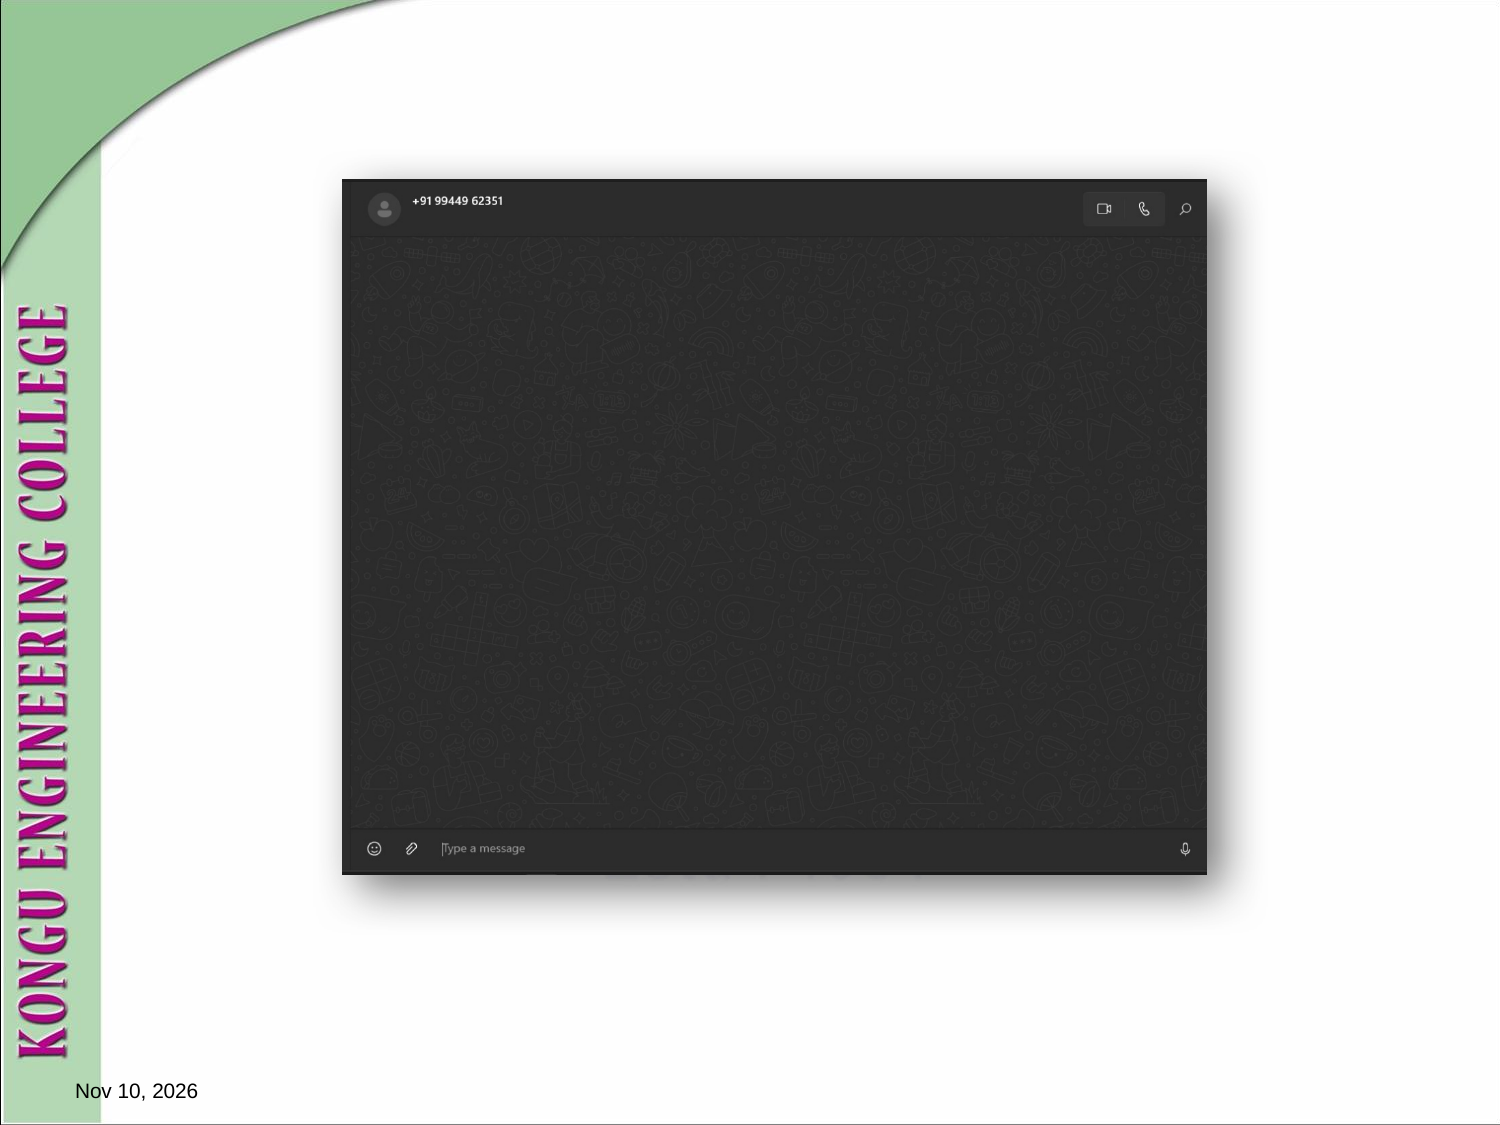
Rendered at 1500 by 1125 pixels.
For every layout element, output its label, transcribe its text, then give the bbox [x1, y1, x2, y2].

slide_number 22-May-25 [75, 1042, 425, 1103]
picture [0, 0, 1500, 1125]
